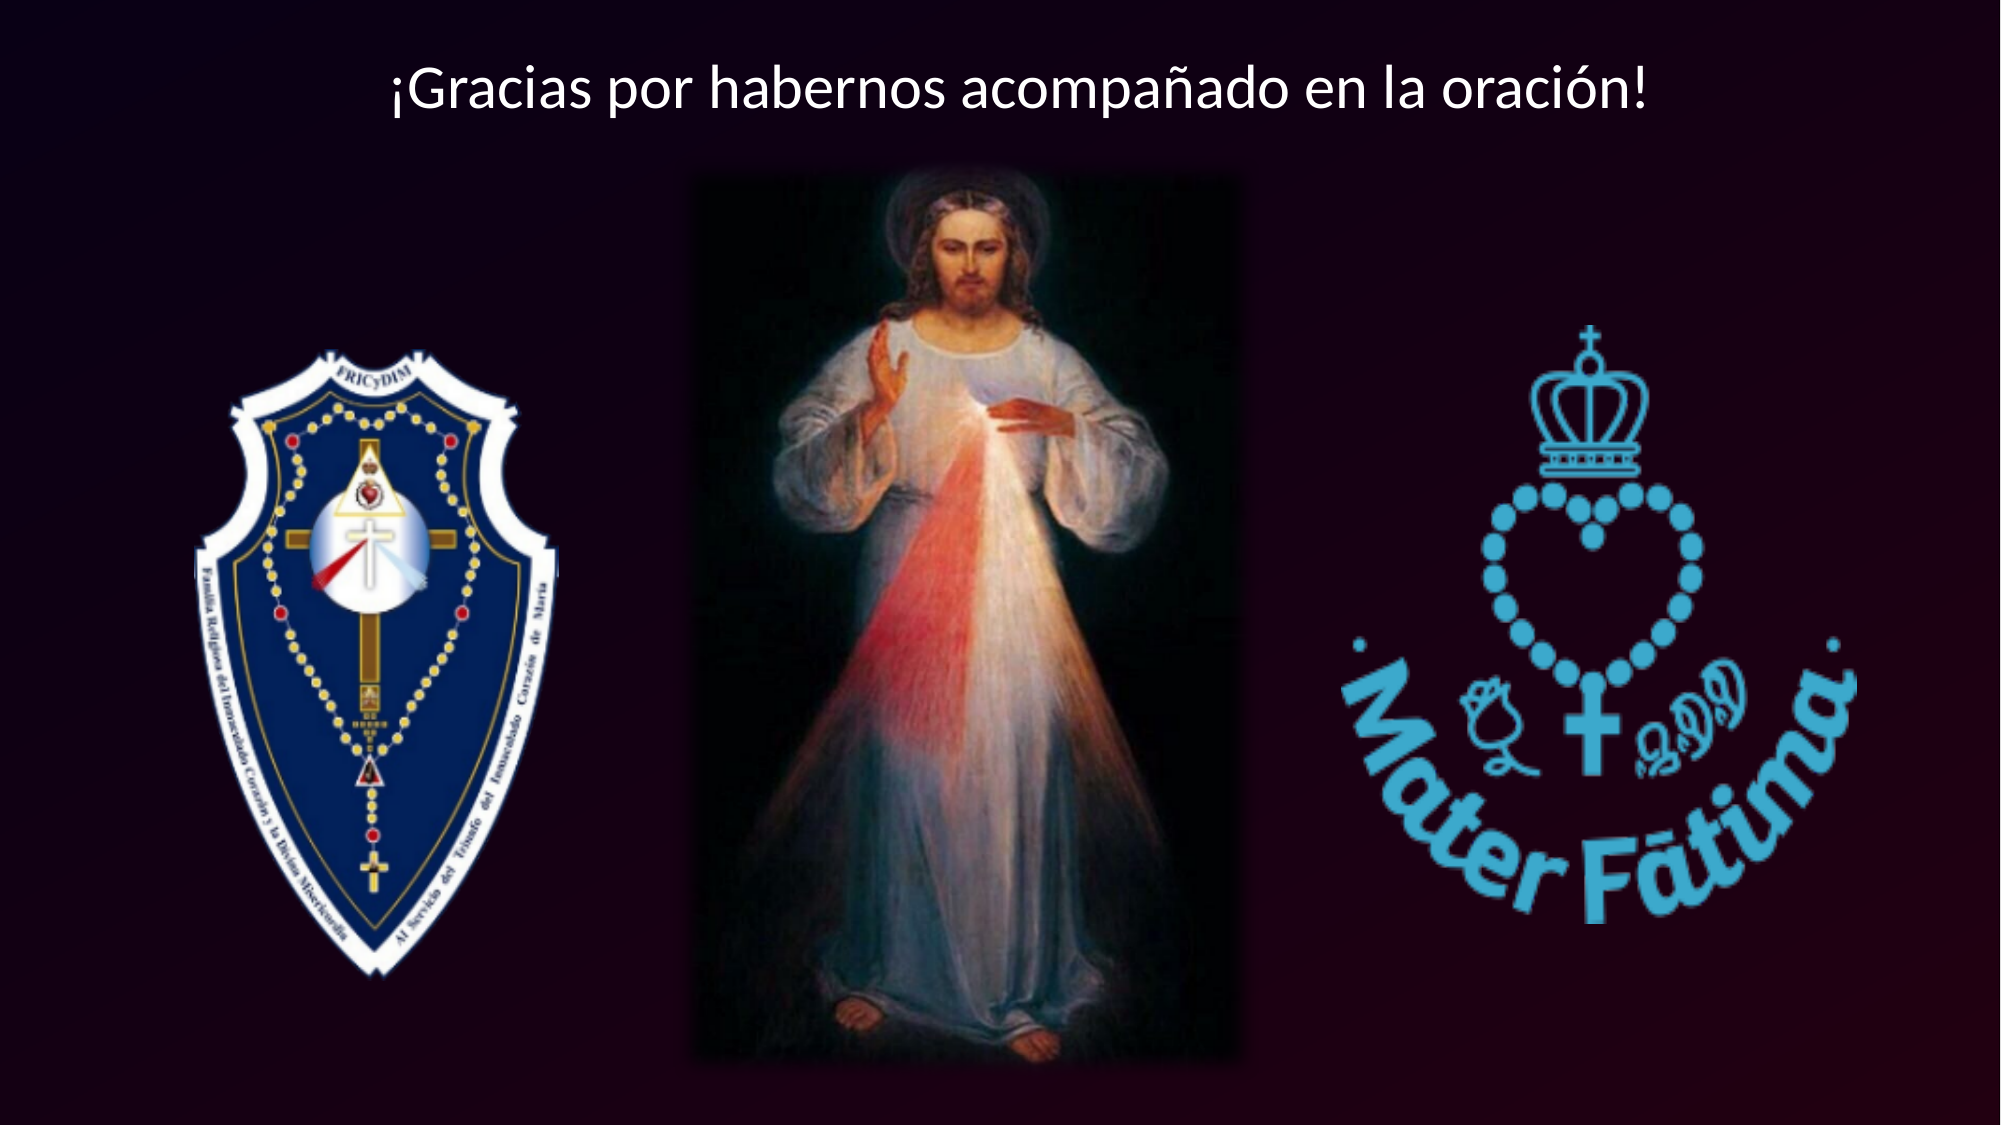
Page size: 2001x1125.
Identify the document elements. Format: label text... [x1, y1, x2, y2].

picture [0, 0, 2001, 1125]
text_box ¡Gracias por habernos acompañado en la oración! [372, 39, 1668, 129]
